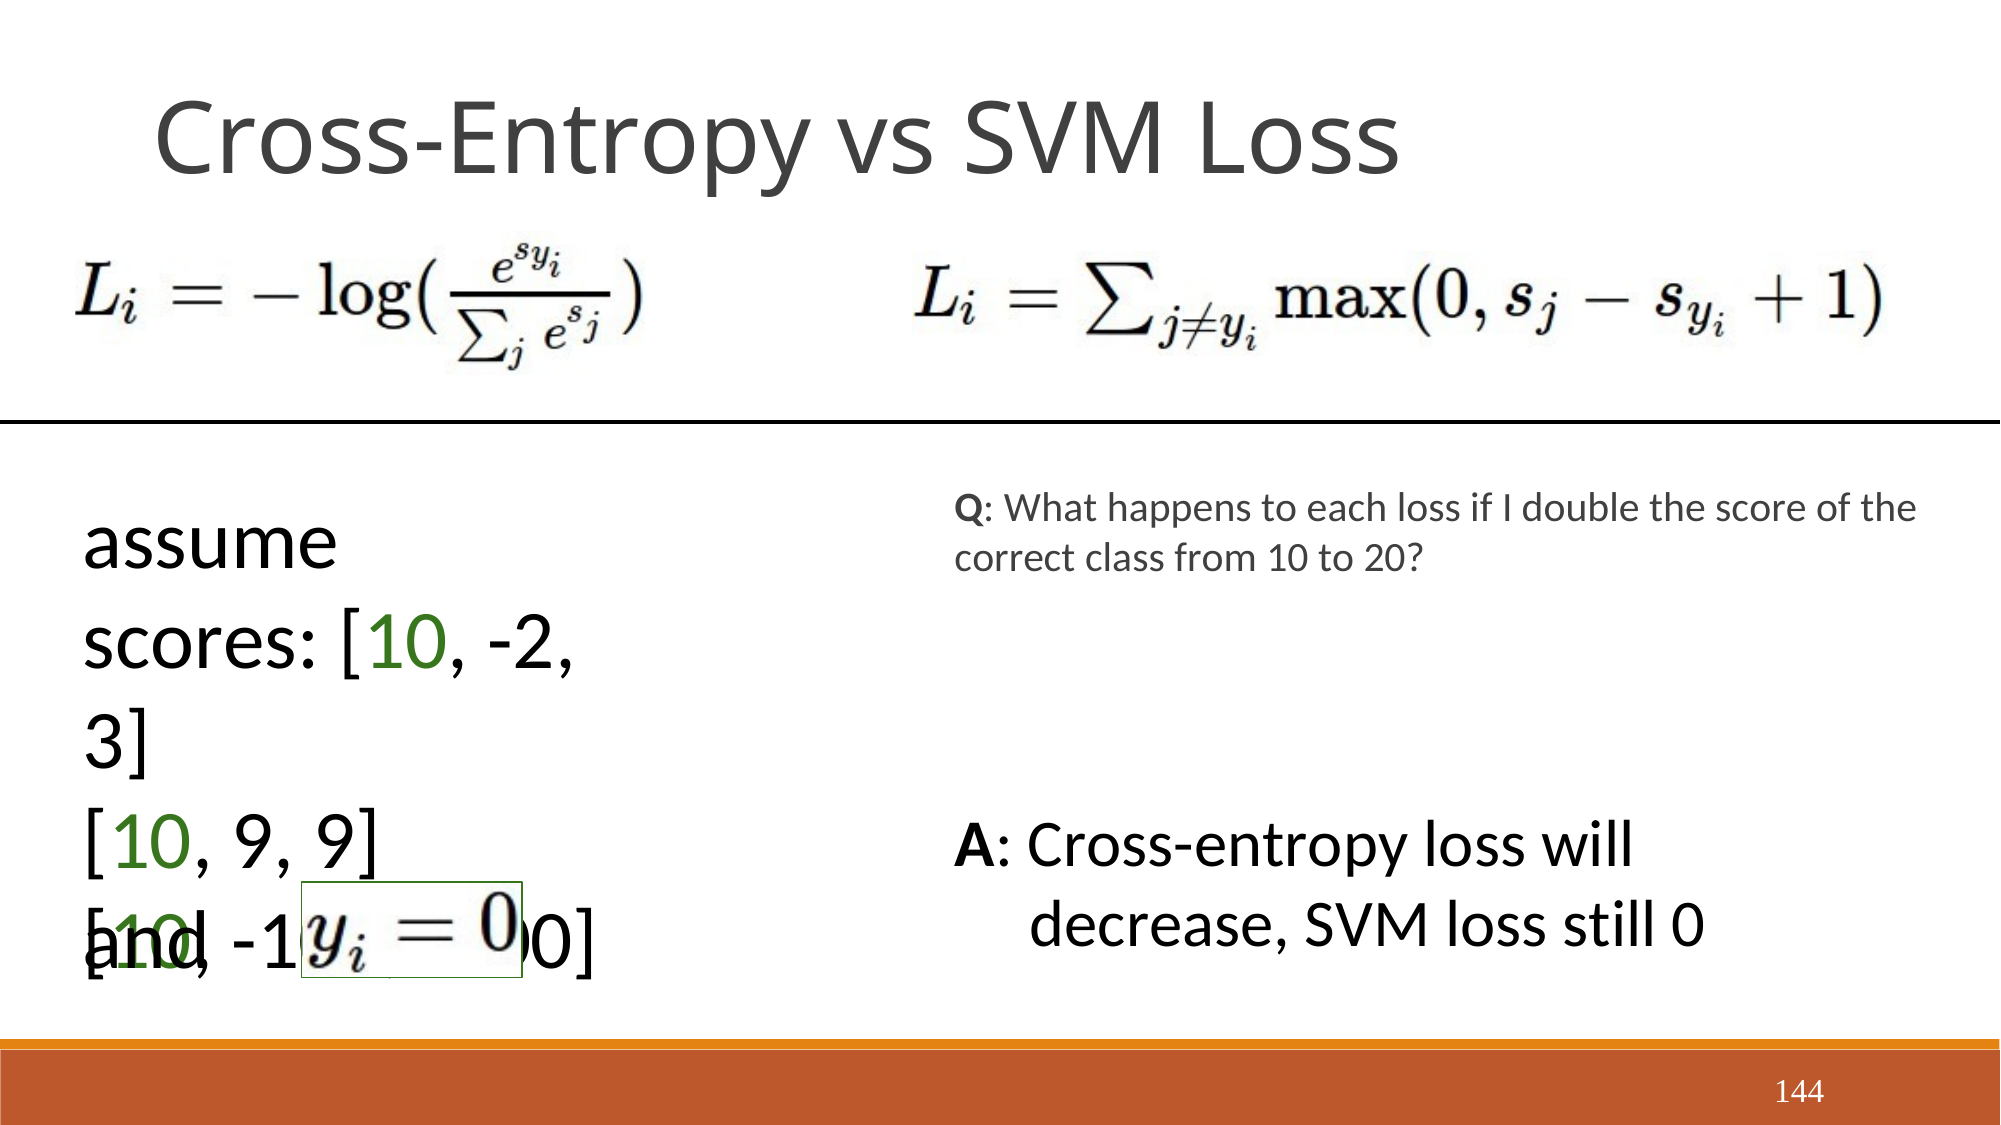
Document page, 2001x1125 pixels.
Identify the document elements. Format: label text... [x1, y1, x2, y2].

slide_number 144 [1624, 1059, 1840, 1120]
text_box [912, 251, 1888, 356]
text_box Q: What happens to each loss if I double the score of the correct class from 10 to 20? [64, 479, 1936, 580]
text_box and [80, 885, 212, 986]
text_box assume scores: [10, -2, 3] [10, 9, 9] [10, -100, -100] [80, 580, 604, 986]
text_box [301, 882, 522, 978]
text_box [75, 231, 648, 376]
text_box A: Cross-entropy loss will decrease, SVM loss still 0 [952, 799, 1908, 960]
text_box Cross-Entropy vs SVM Loss [95, 74, 1905, 194]
